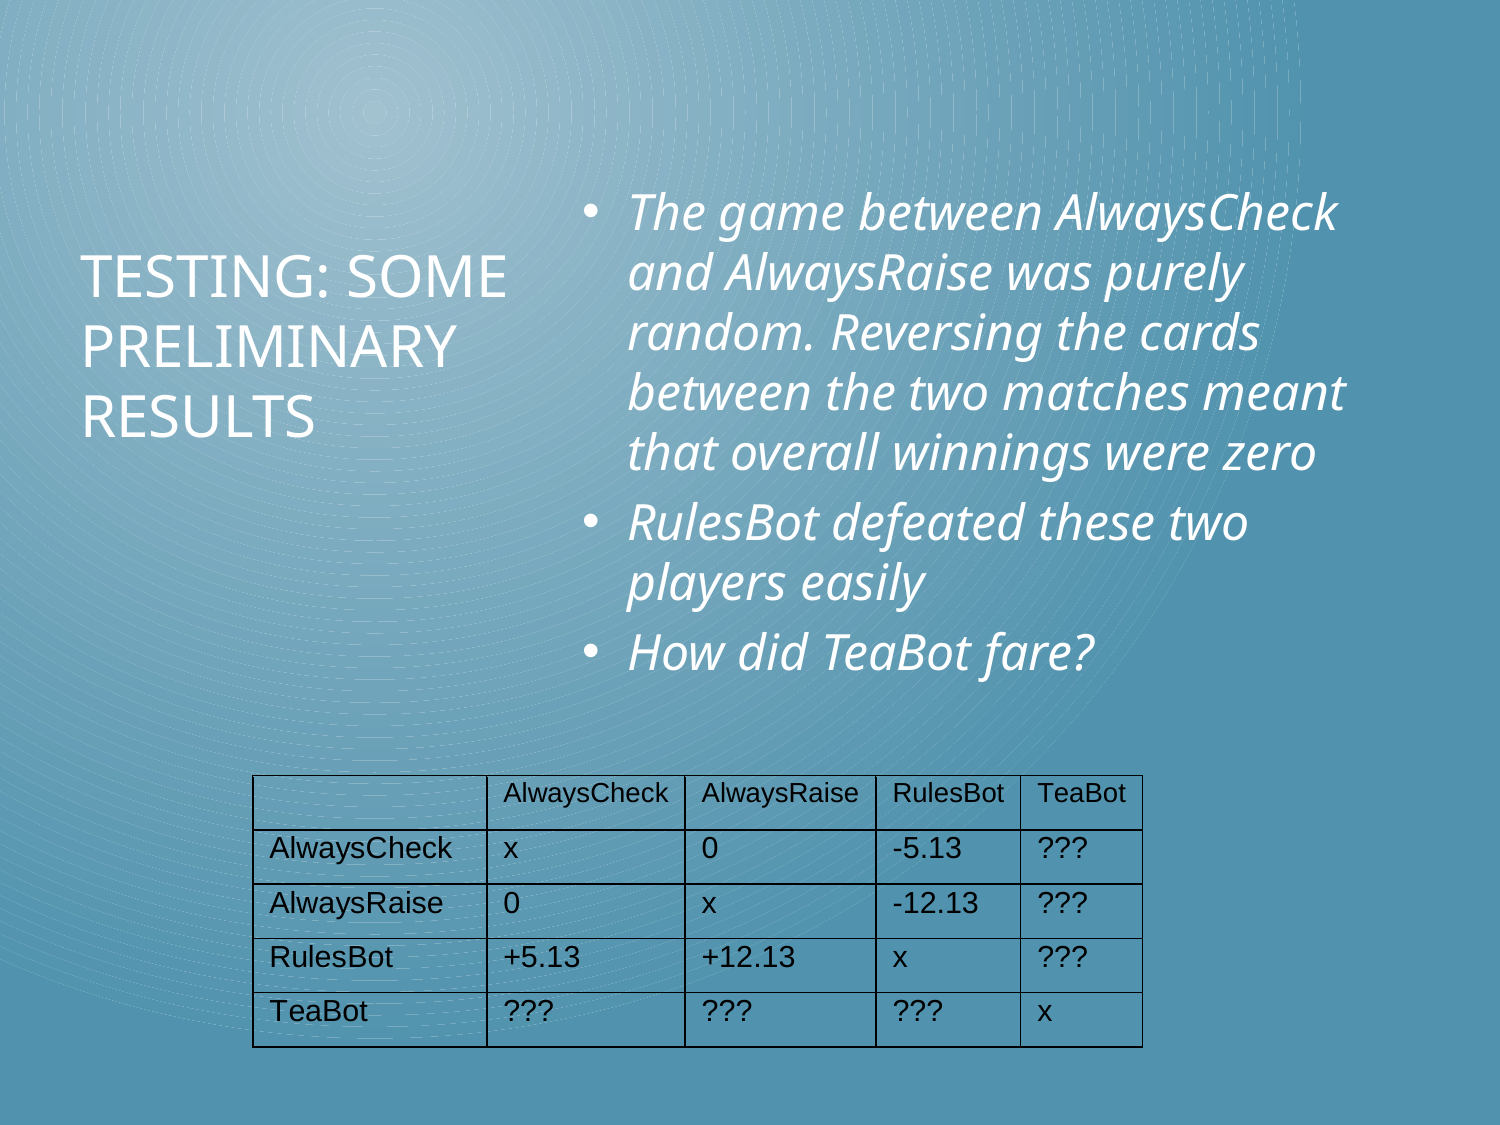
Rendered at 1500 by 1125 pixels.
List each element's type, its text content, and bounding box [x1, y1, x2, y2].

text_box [64, 774, 1500, 1125]
title TESTING: some preliminary results [64, 231, 561, 557]
list The game between AlwaysCheck and AlwaysRaise was purely random. Reversing the cards between the two matches meant that overall winnings were zero RulesBot defeated these two players easily How did TeaBot fare? [566, 172, 1436, 774]
